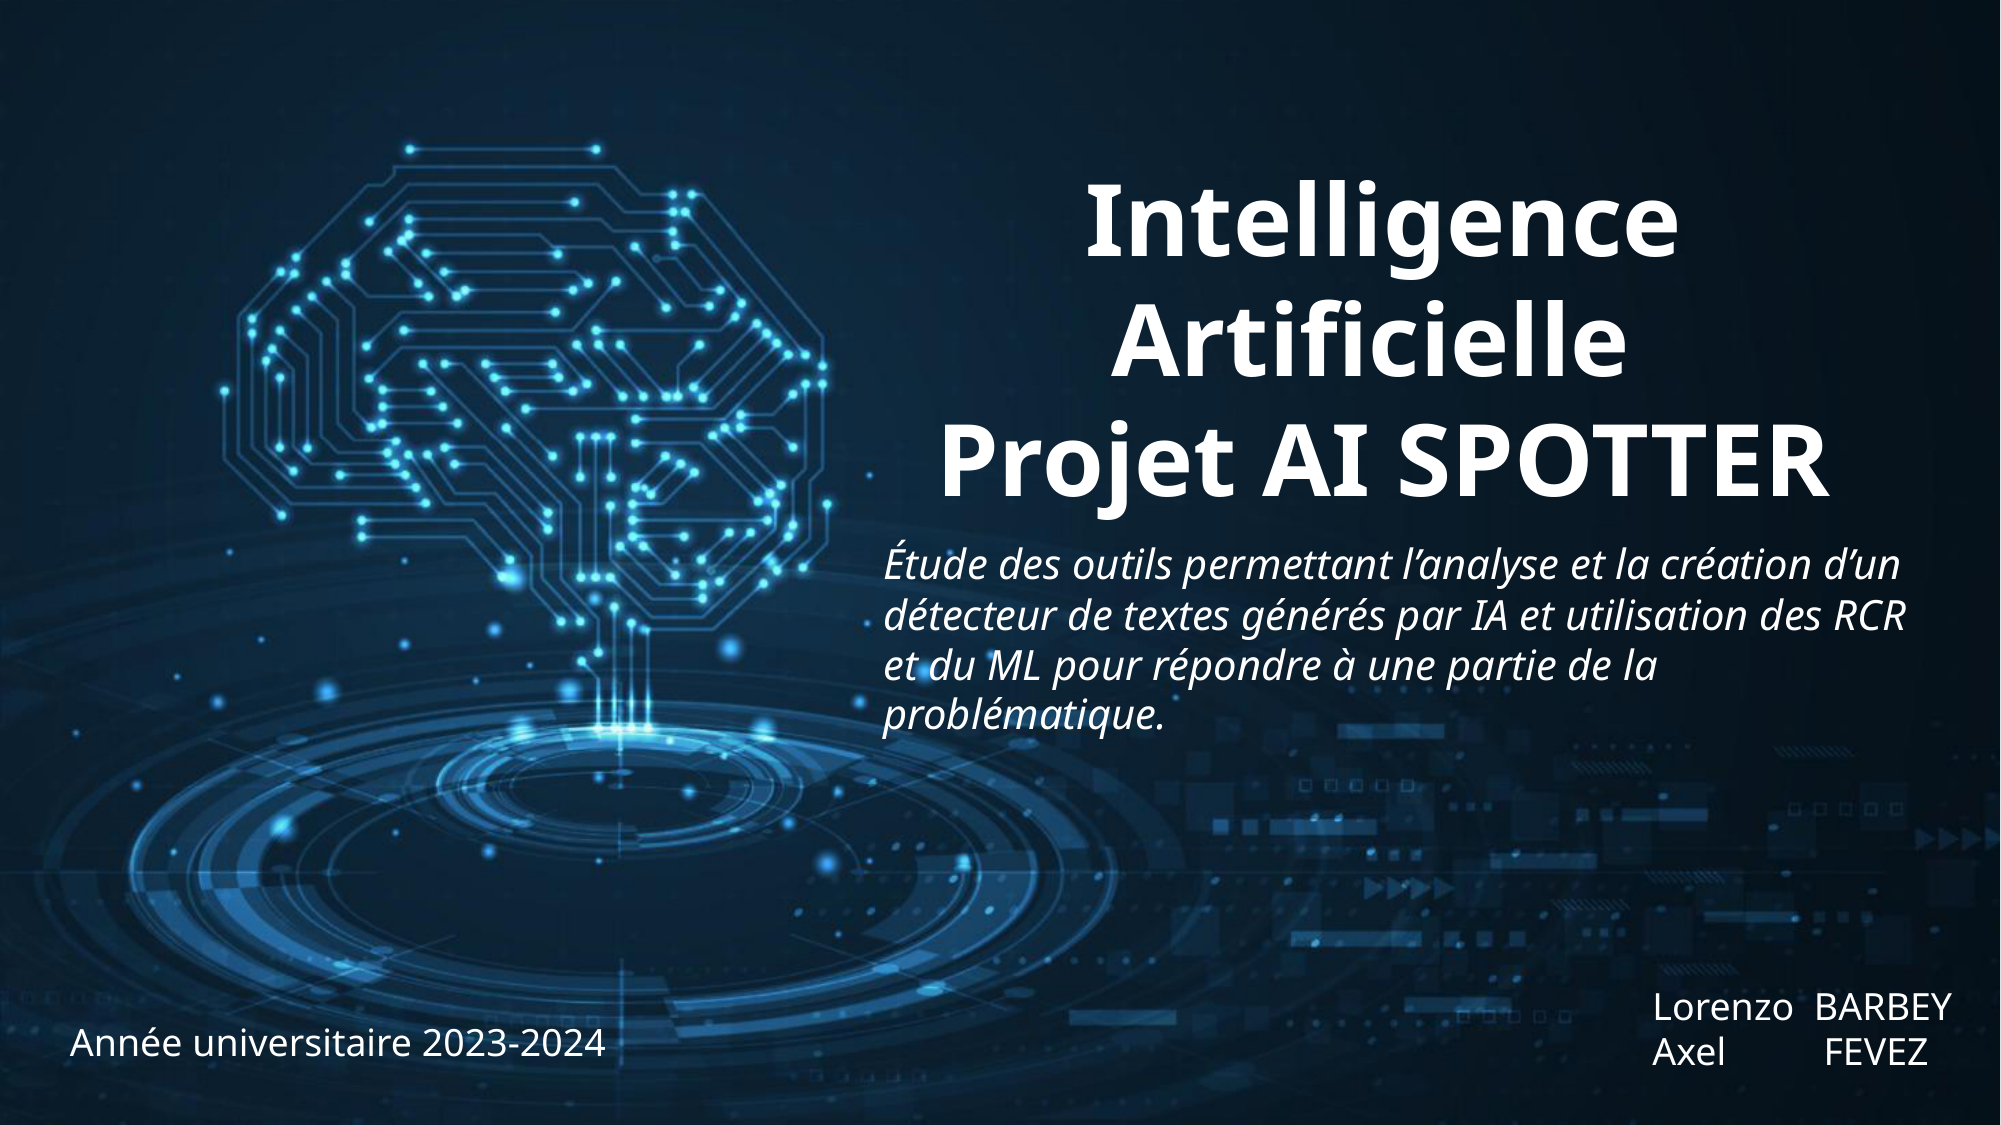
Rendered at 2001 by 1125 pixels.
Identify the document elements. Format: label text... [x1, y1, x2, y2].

text_box Intelligence Artificielle Projet AI SPOTTER [834, 149, 1933, 524]
text_box Lorenzo BARBEY Axel FEVEZ [1637, 975, 2000, 1081]
picture [0, 0, 2001, 1125]
text_box Étude des outils permettant l’analyse et la création d’un détecteur de textes générés par IA et utilisation des RCR et du ML pour répondre à une partie de la problématique. [868, 530, 1933, 746]
text_box Année universitaire 2023-2024 [55, 1011, 1056, 1071]
